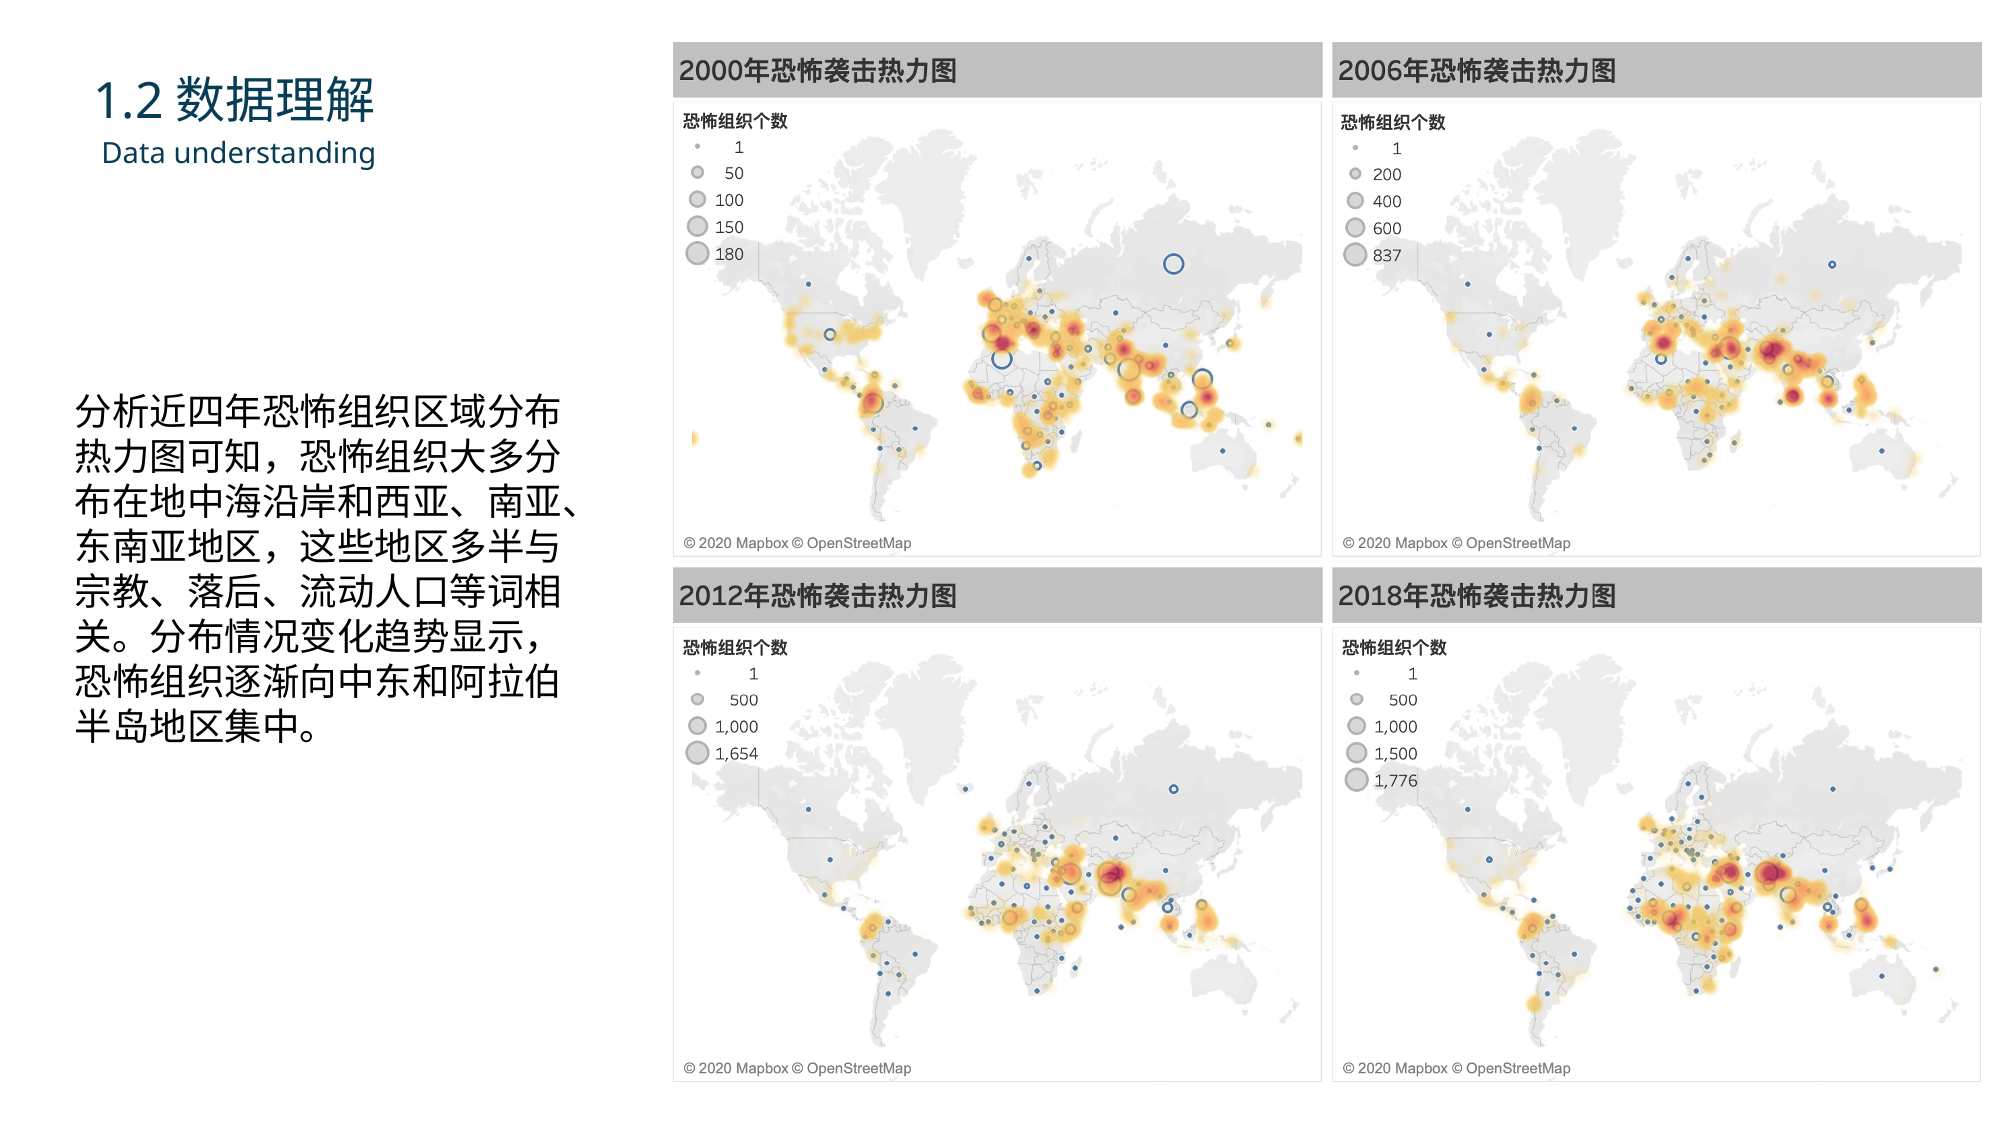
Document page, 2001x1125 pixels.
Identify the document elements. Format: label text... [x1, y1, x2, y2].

picture [656, 26, 1996, 1098]
text_box 1.2数据理解 [93, 53, 376, 137]
text_box 分析近四年恐怖组织区域分布热力图可知，恐怖组织大多分布在地中海沿岸和西亚、南亚、东南亚地区，这些地区多半与宗教、落后、流动人口等词相关。分布情况变化趋势显示，恐怖组织逐渐向中东和阿拉伯半岛地区集中。 [59, 380, 587, 801]
text_box Data understanding [101, 121, 445, 178]
